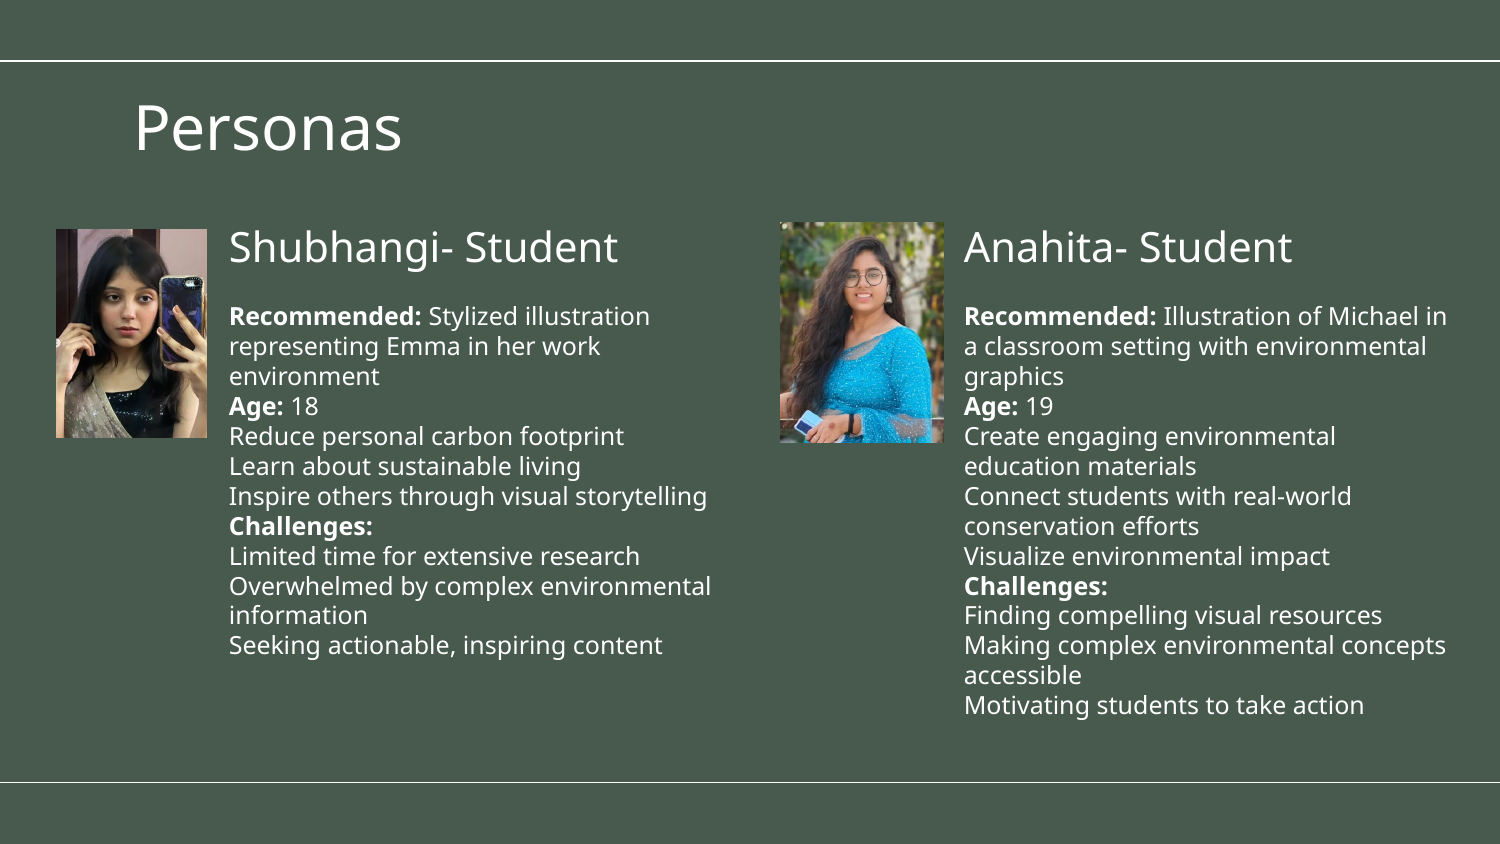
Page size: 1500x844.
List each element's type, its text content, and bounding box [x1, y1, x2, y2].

subtitle Recommended: Stylized illustration representing Emma in her work environment Age: 18 Reduce personal carbon footprint Learn about sustainable living Inspire others through visual storytelling Challenges: Limited time for extensive research Overwhelmed by complex environmental information Seeking actionable, inspiring content [189, 285, 764, 748]
picture [780, 221, 945, 444]
subtitle Anahita- Student [923, 204, 1465, 286]
title Personas [118, 72, 1382, 167]
subtitle Recommended: Illustration of Michael in a classroom setting with environmental graphics Age: 19 Create engaging environmental education materials Connect students with real-world conservation efforts Visualize environmental impact Challenges: Finding compelling visual resources Making complex environmental concepts accessible Motivating students to take action [949, 286, 1465, 438]
subtitle Shubhangi- Student [189, 204, 730, 286]
picture [56, 229, 207, 438]
